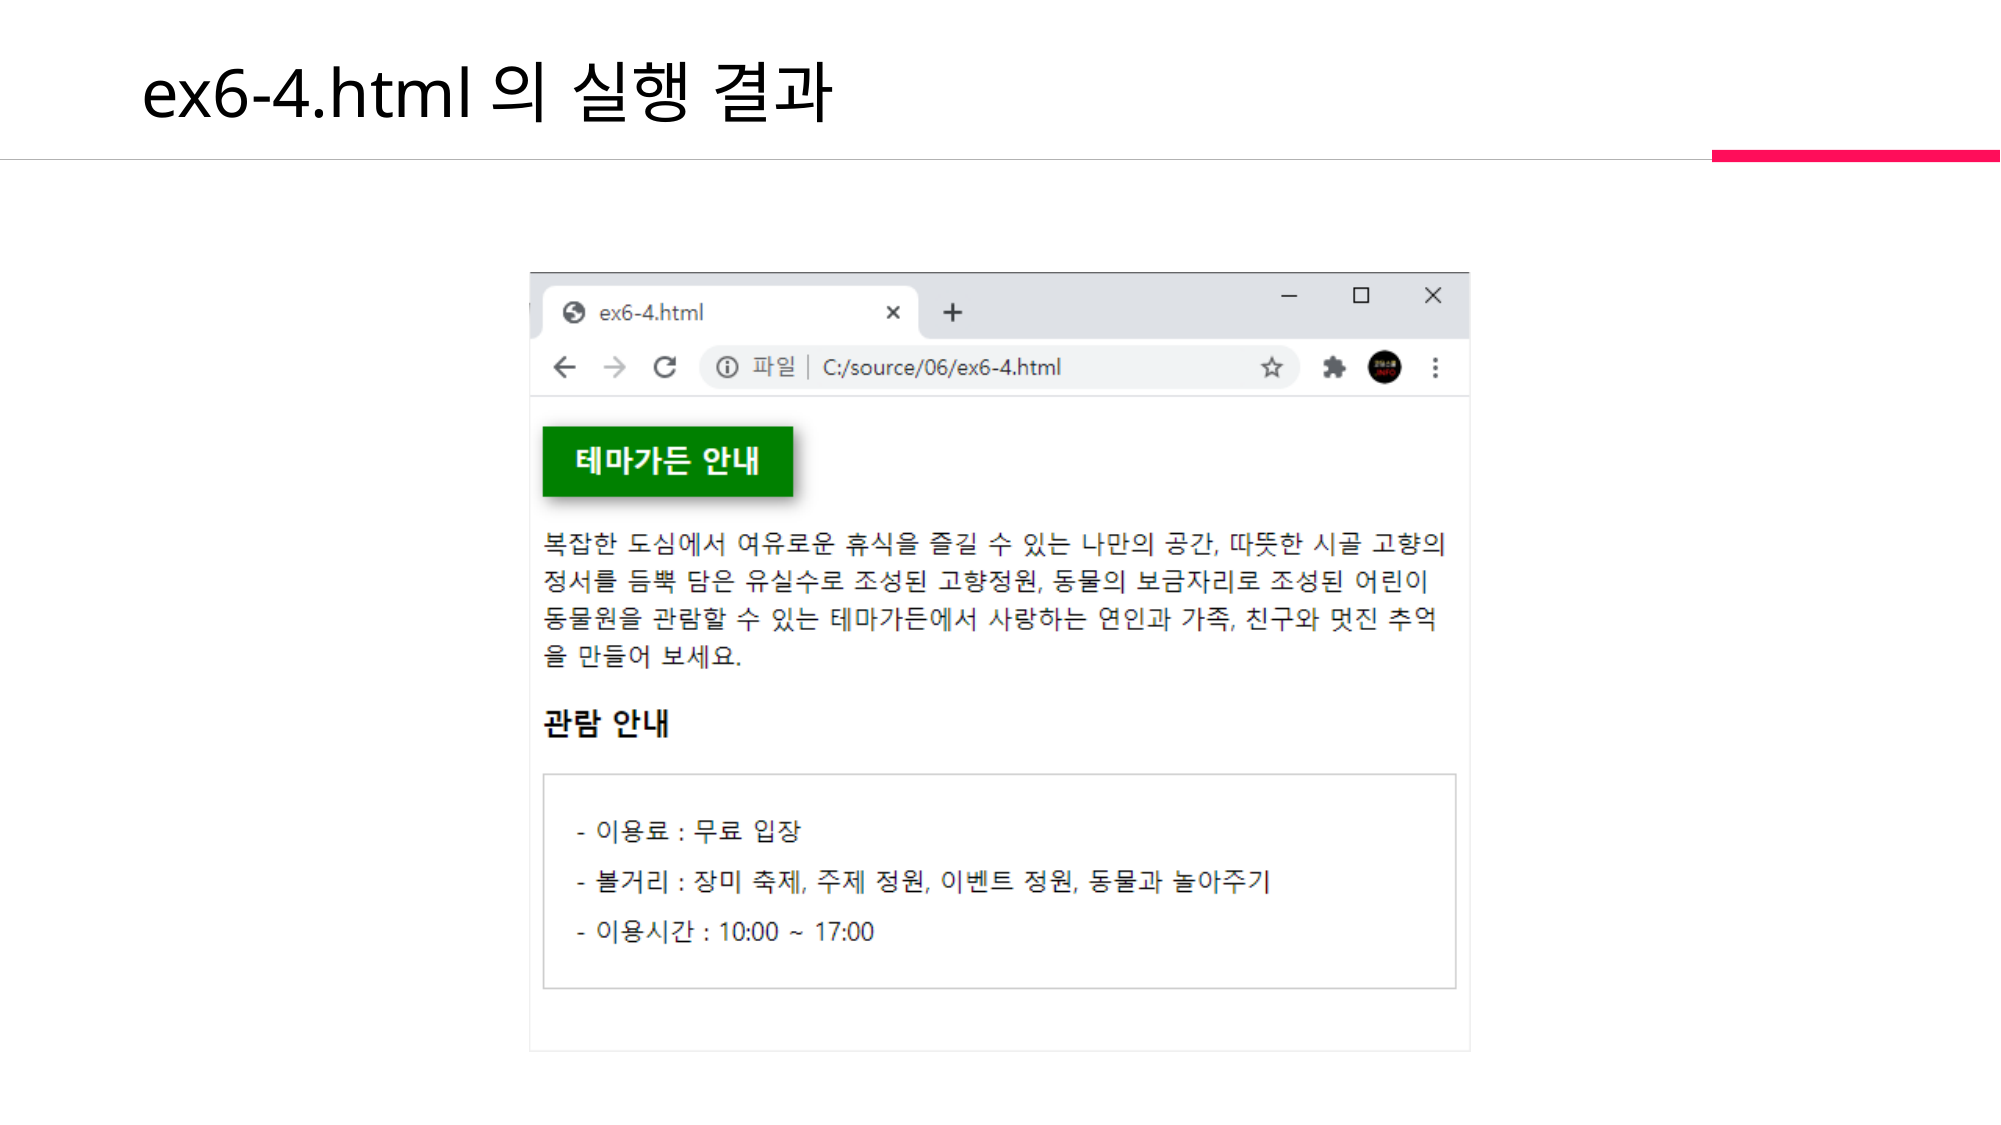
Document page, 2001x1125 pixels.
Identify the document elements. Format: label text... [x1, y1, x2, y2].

text_box [1711, 149, 2000, 159]
text_box ex6-4.html의 실행 결과 [126, 43, 1148, 139]
picture [529, 272, 1471, 1052]
